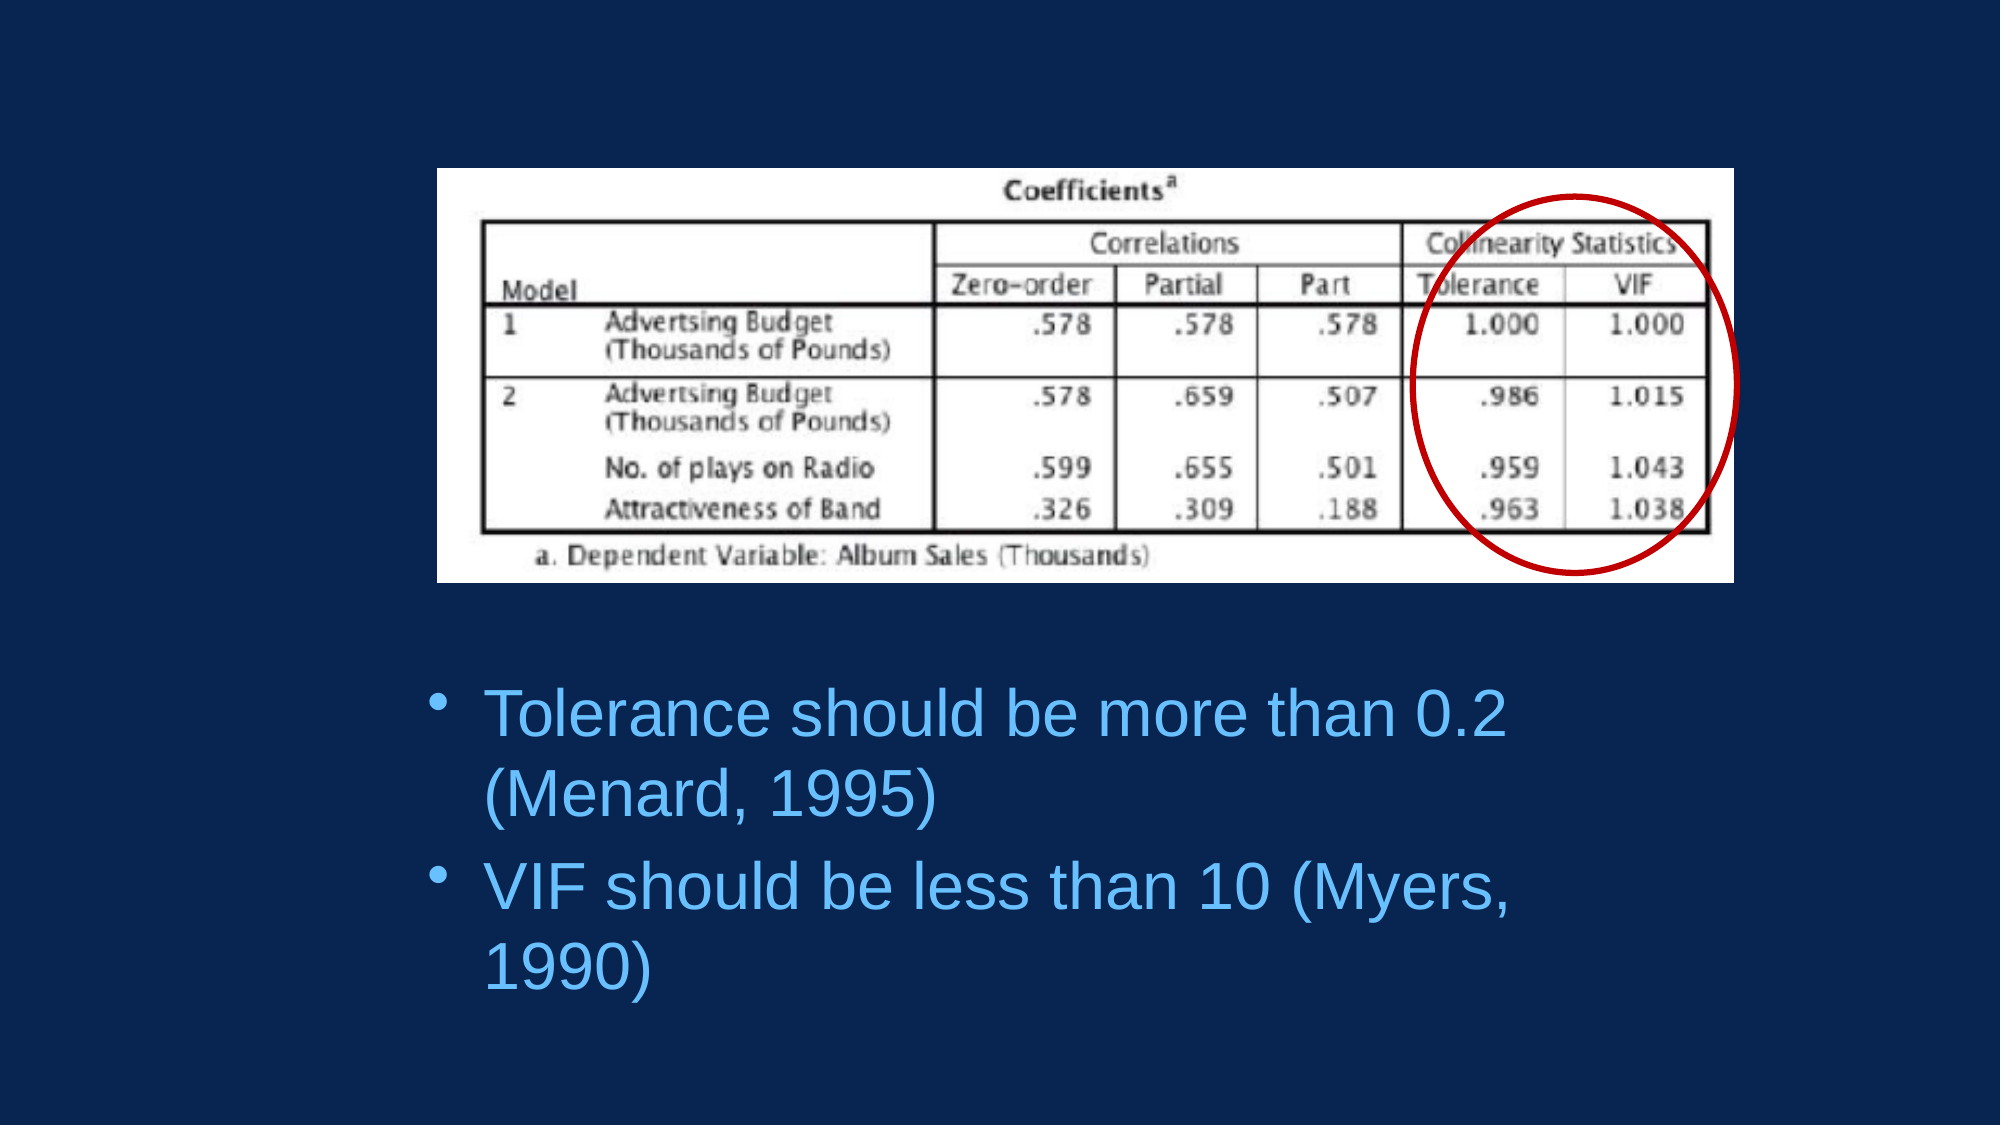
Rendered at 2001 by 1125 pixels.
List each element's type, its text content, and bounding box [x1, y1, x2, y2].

picture [437, 168, 1734, 583]
text_box Tolerance should be more than 0.2 (Menard, 1995) VIF should be less than 10 (Myers, 1990) [412, 662, 1700, 1027]
